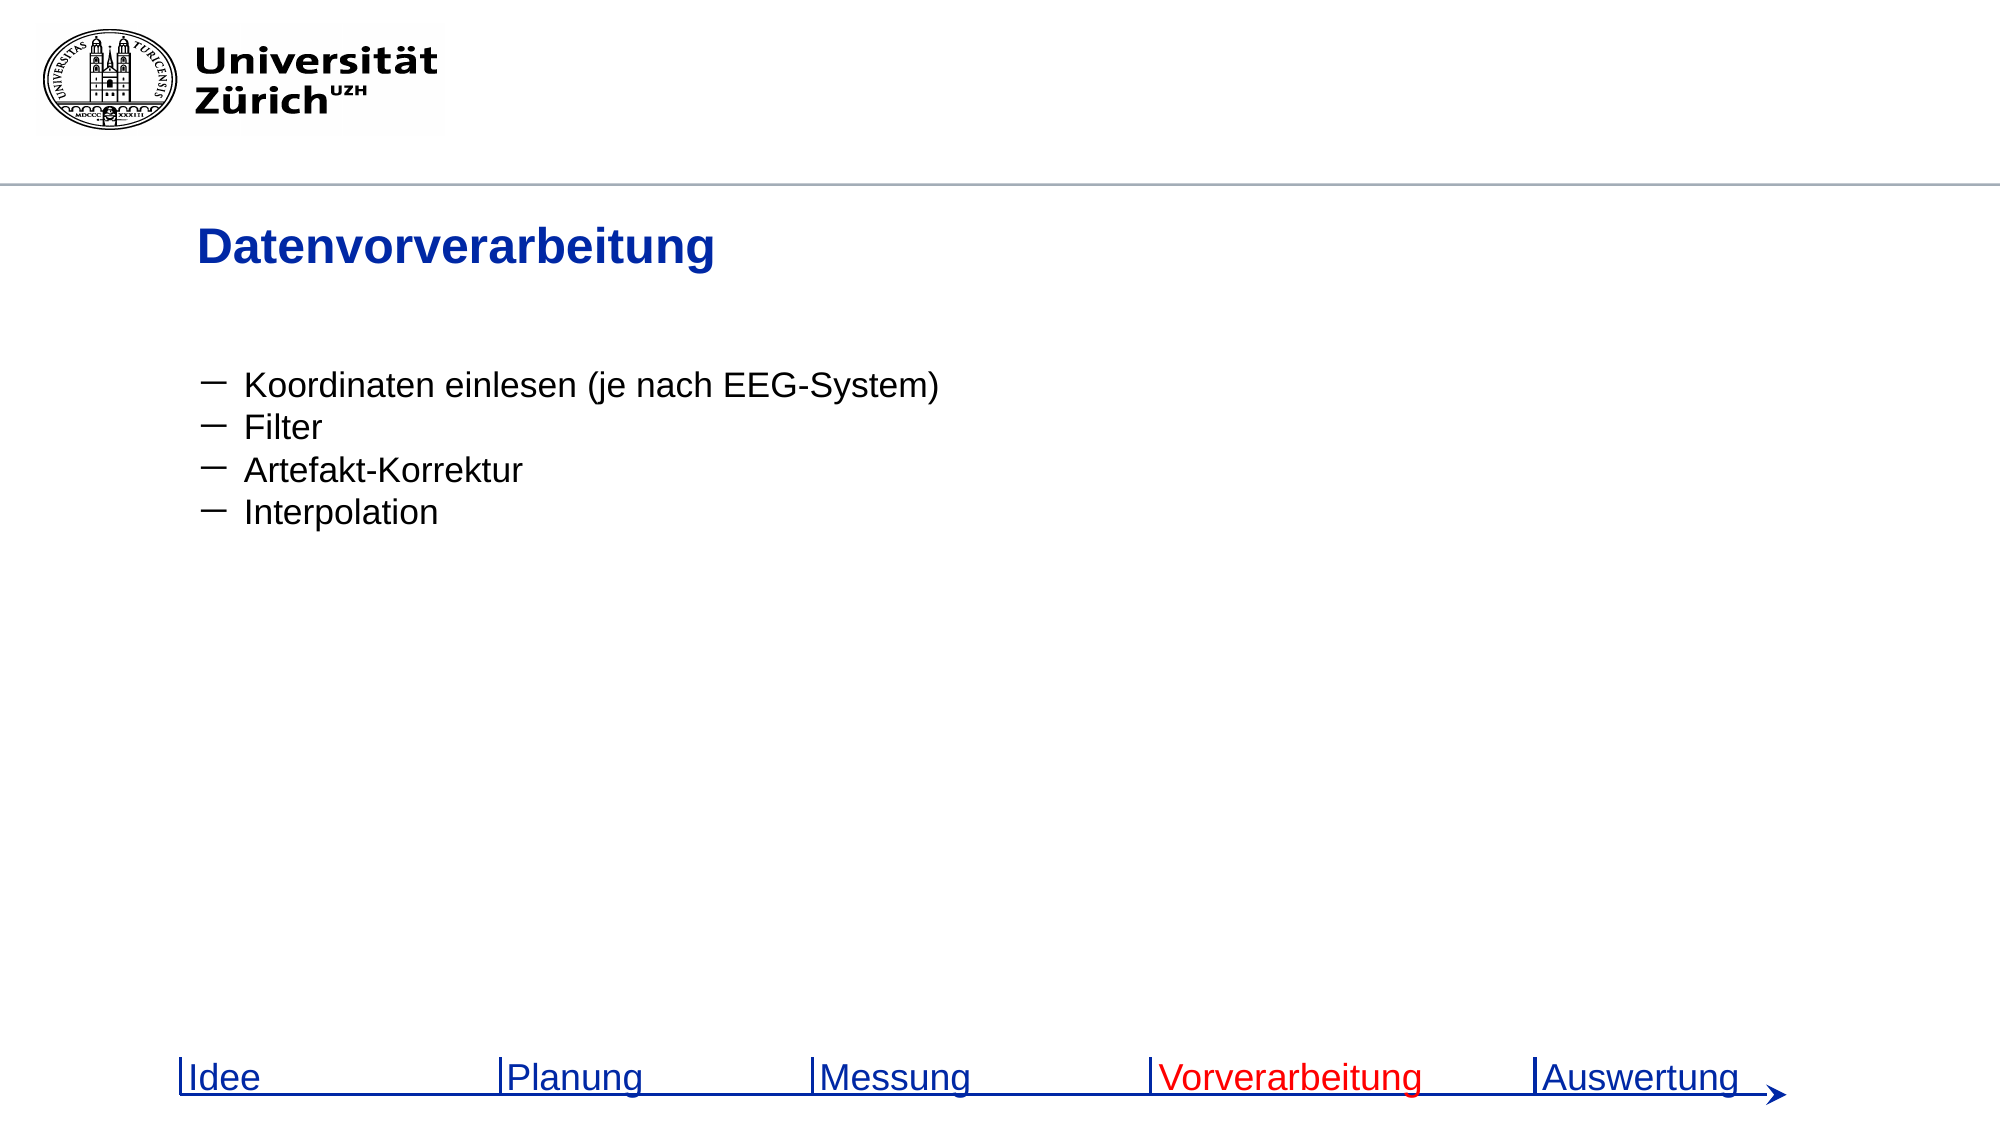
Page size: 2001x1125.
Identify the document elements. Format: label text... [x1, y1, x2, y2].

picture [35, 23, 445, 136]
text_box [173, 1045, 1827, 1107]
title Datenvorverarbeitung [196, 208, 1804, 291]
list Koordinaten einlesen (je nach EEG-System) Filter Artefakt-Korrektur Interpolation [196, 361, 1804, 1000]
